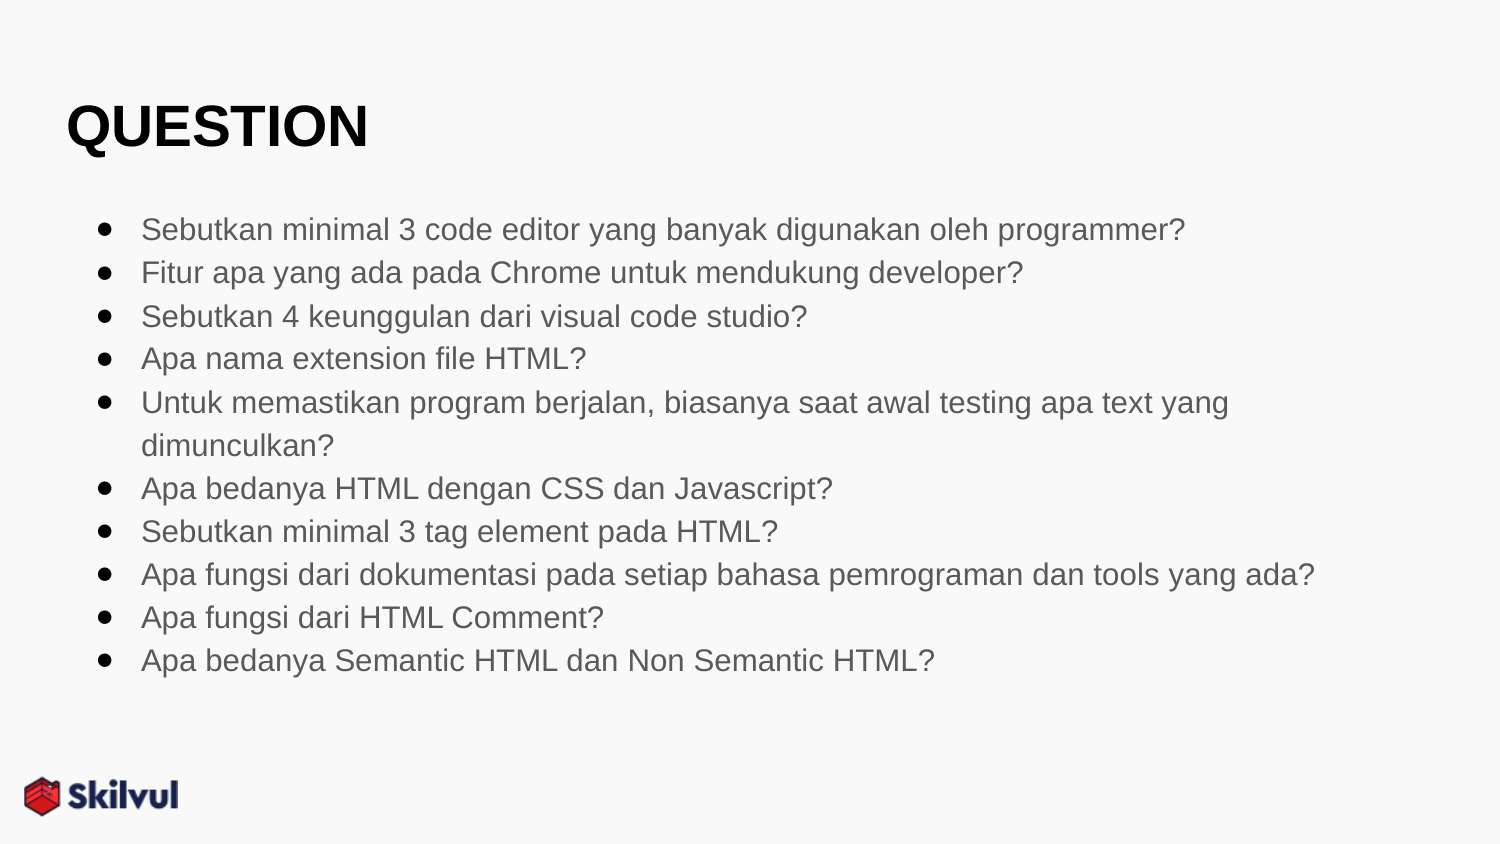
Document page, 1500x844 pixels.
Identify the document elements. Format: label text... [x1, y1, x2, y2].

picture [24, 774, 178, 819]
title QUESTION [51, 72, 1449, 167]
list Sebutkan minimal 3 code editor yang banyak digunakan oleh programmer? Fitur apa yang ada pada Chrome untuk mendukung developer? Sebutkan 4 keunggulan dari visual code studio? Apa nama extension file HTML? Untuk memastikan program berjalan, biasanya saat awal testing apa text yang dimunculkan? Apa bedanya HTML dengan CSS dan Javascript? Sebutkan minimal 3 tag element pada HTML? Apa fungsi dari dokumentasi pada setiap bahasa pemrograman dan tools yang ada? Apa fungsi dari HTML Comment? Apa bedanya Semantic HTML dan Non Semantic HTML? [51, 189, 1449, 750]
